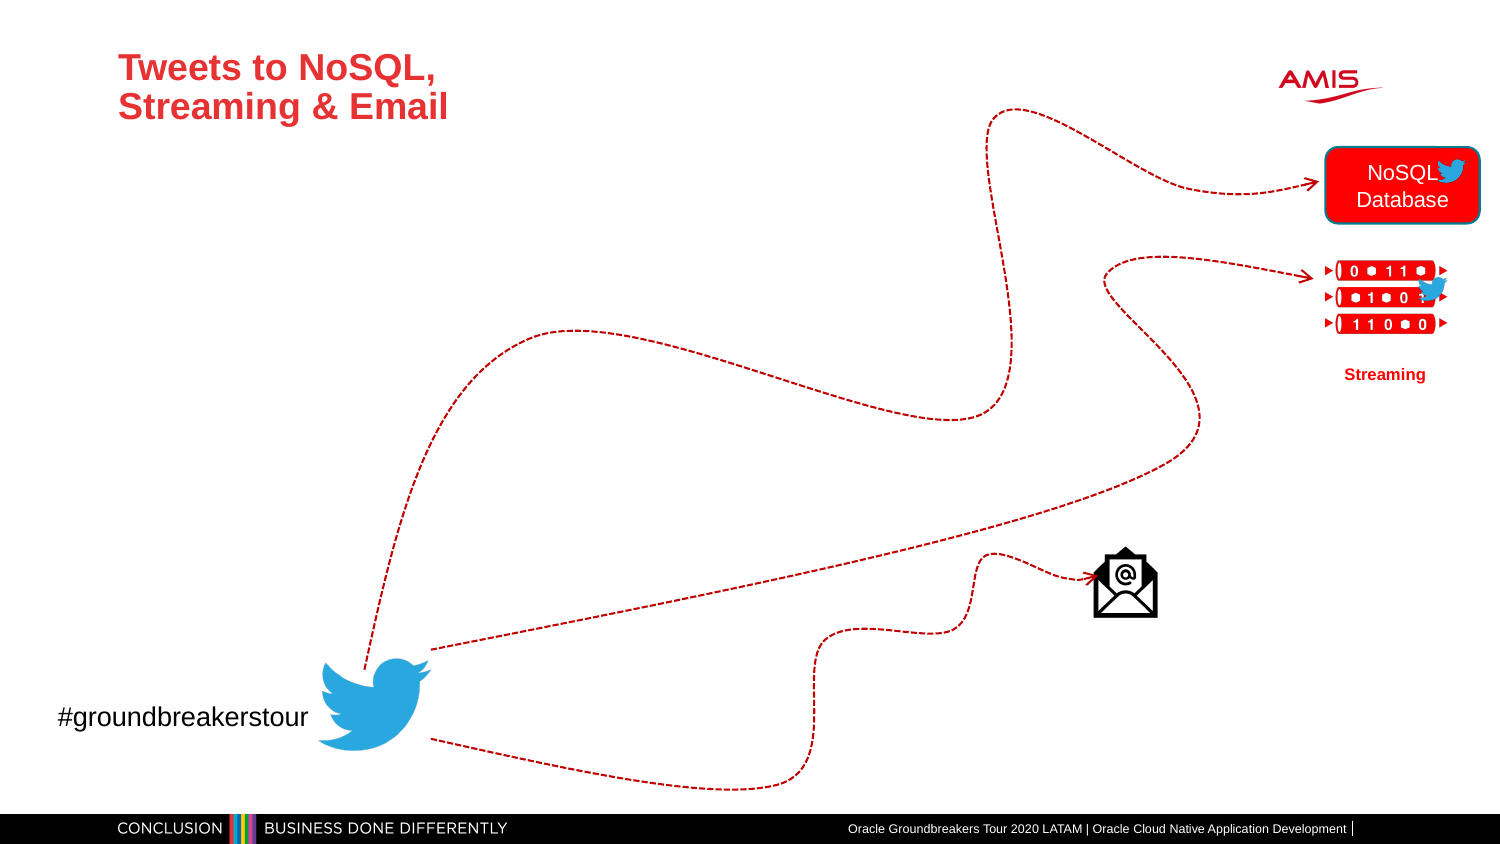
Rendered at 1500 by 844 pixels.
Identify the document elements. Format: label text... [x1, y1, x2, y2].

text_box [1292, 204, 1478, 392]
text_box [441, 255, 1292, 649]
text_box [370, 108, 1320, 638]
picture [239, 814, 1500, 844]
picture [1415, 272, 1450, 306]
text_box NoSQL Database [1324, 145, 1481, 219]
text_box [441, 552, 1087, 791]
picture [0, 814, 236, 844]
picture [308, 638, 441, 771]
text_box #groundbreakerstour [57, 699, 308, 732]
picture [1205, 58, 1388, 106]
picture [1434, 154, 1469, 188]
picture [1087, 543, 1164, 621]
title Tweets to NoSQL, Streaming & Email [118, 47, 1205, 130]
footer Oracle Groundbreakers Tour 2020 LATAM | Oracle Cloud Native Application Development [814, 820, 1347, 839]
